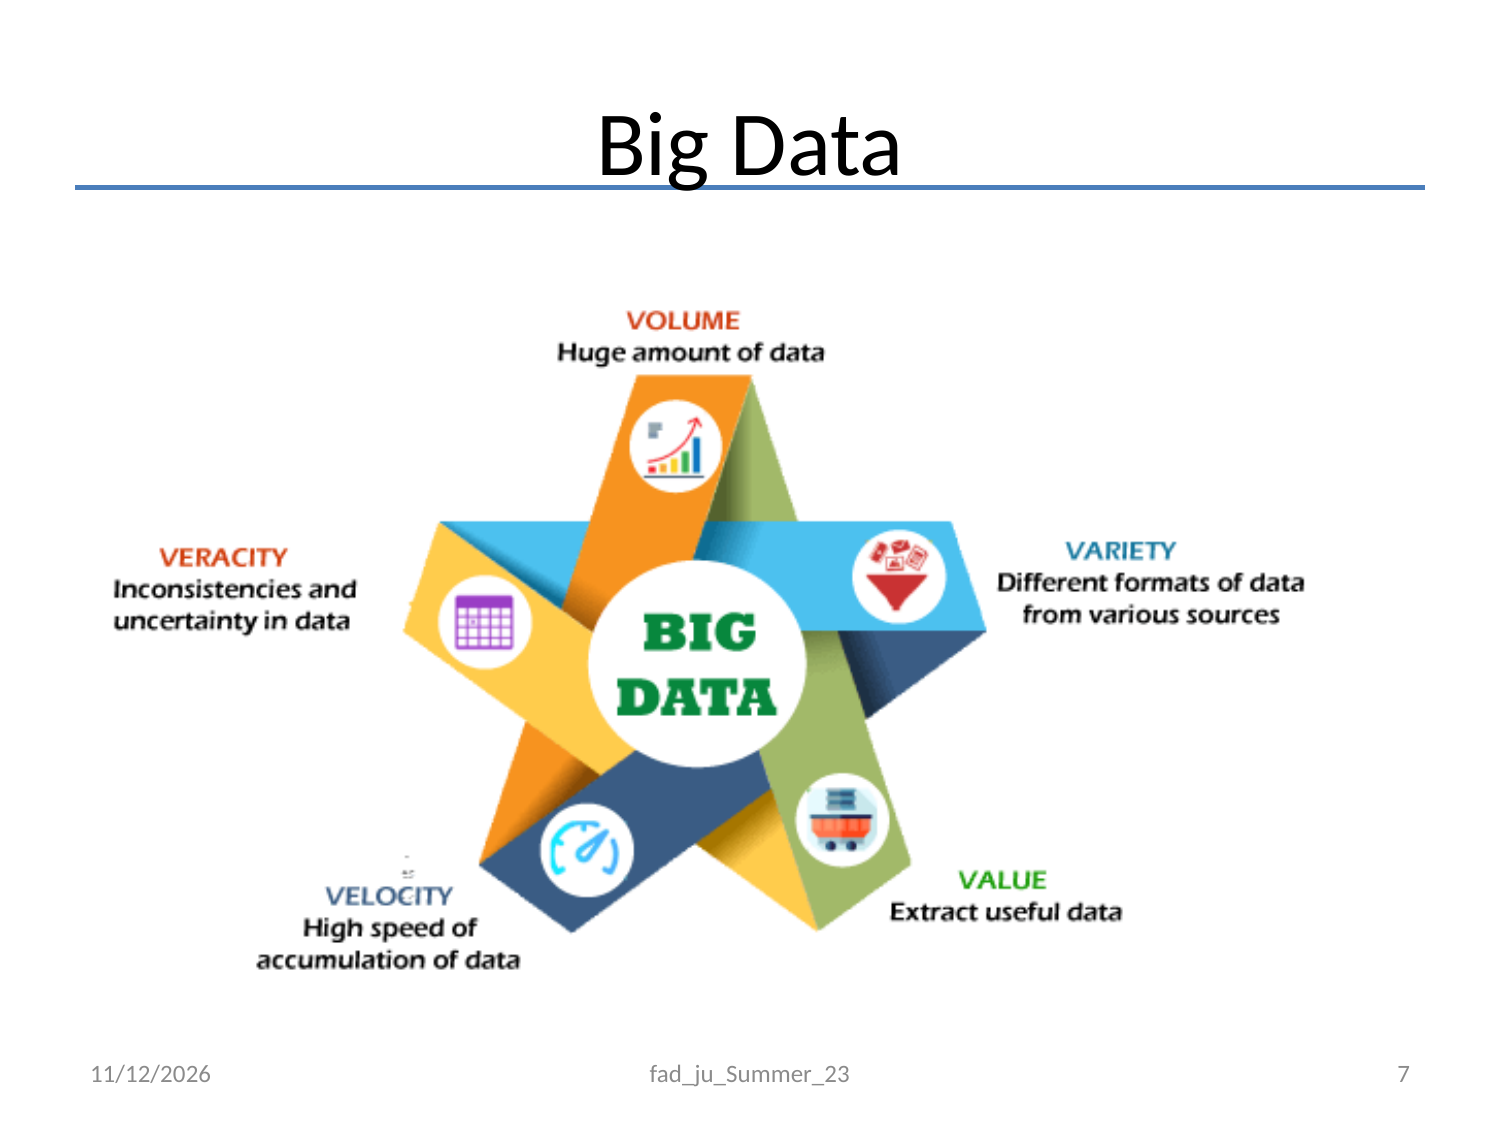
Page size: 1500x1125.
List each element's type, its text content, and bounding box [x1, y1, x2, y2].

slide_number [75, 1042, 425, 1103]
list . [75, 262, 1425, 1005]
title Big Data [75, 45, 1425, 233]
footer fad_ju_Summer_23 [512, 1046, 988, 1103]
slide_number 7 [1074, 1042, 1425, 1103]
picture [88, 272, 1326, 1038]
